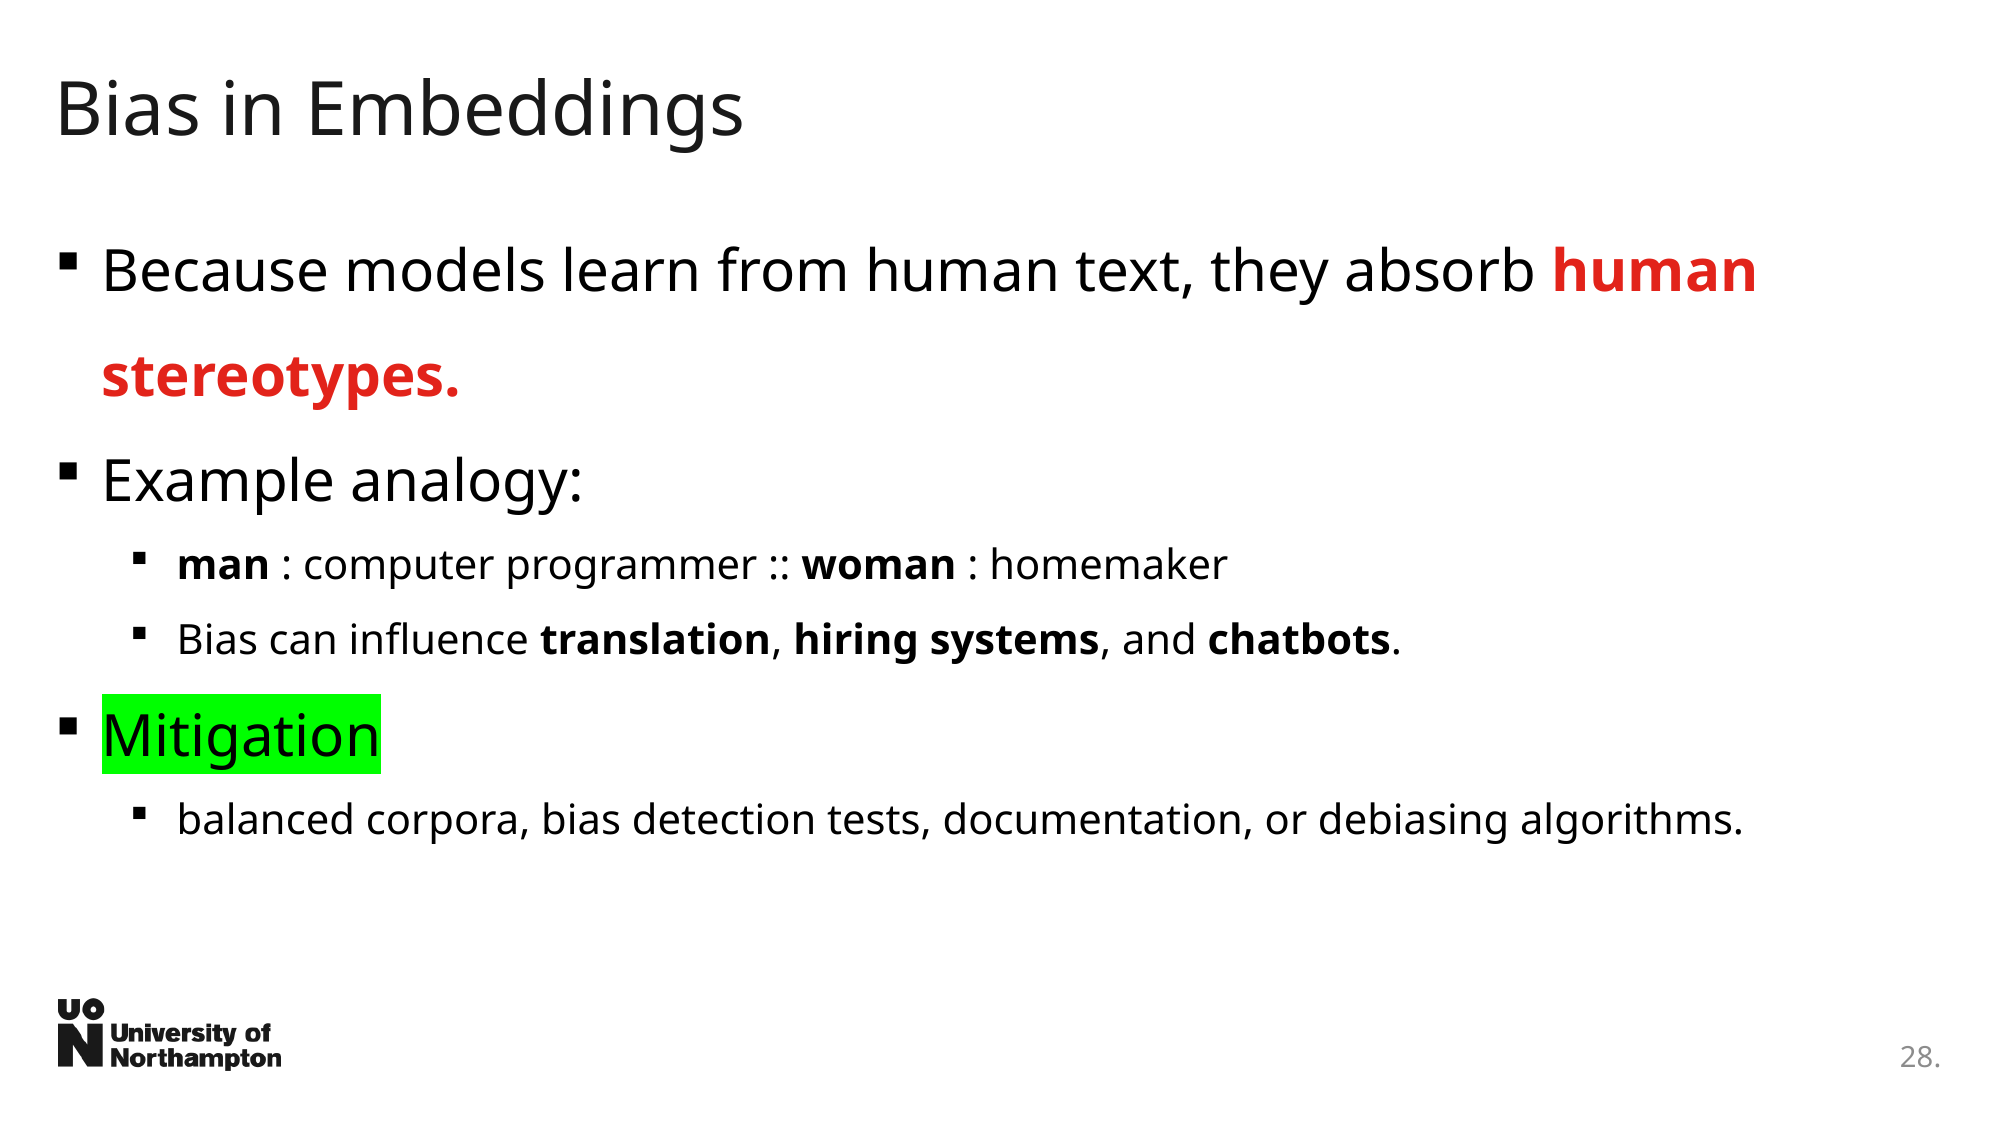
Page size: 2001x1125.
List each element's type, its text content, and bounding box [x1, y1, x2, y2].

slide_number 28. [1743, 1027, 1957, 1087]
text_box Because models learn from human text, they absorb human stereotypes. Example analogy: man : computer programmer :: woman : homemaker Bias can influence translation, hiring systems, and chatbots. Mitigation balanced corpora, bias detection tests, documentation, or debiasing algorithms. [39, 191, 1914, 934]
picture [58, 998, 281, 1071]
title Bias in Embeddings [39, 63, 1765, 162]
